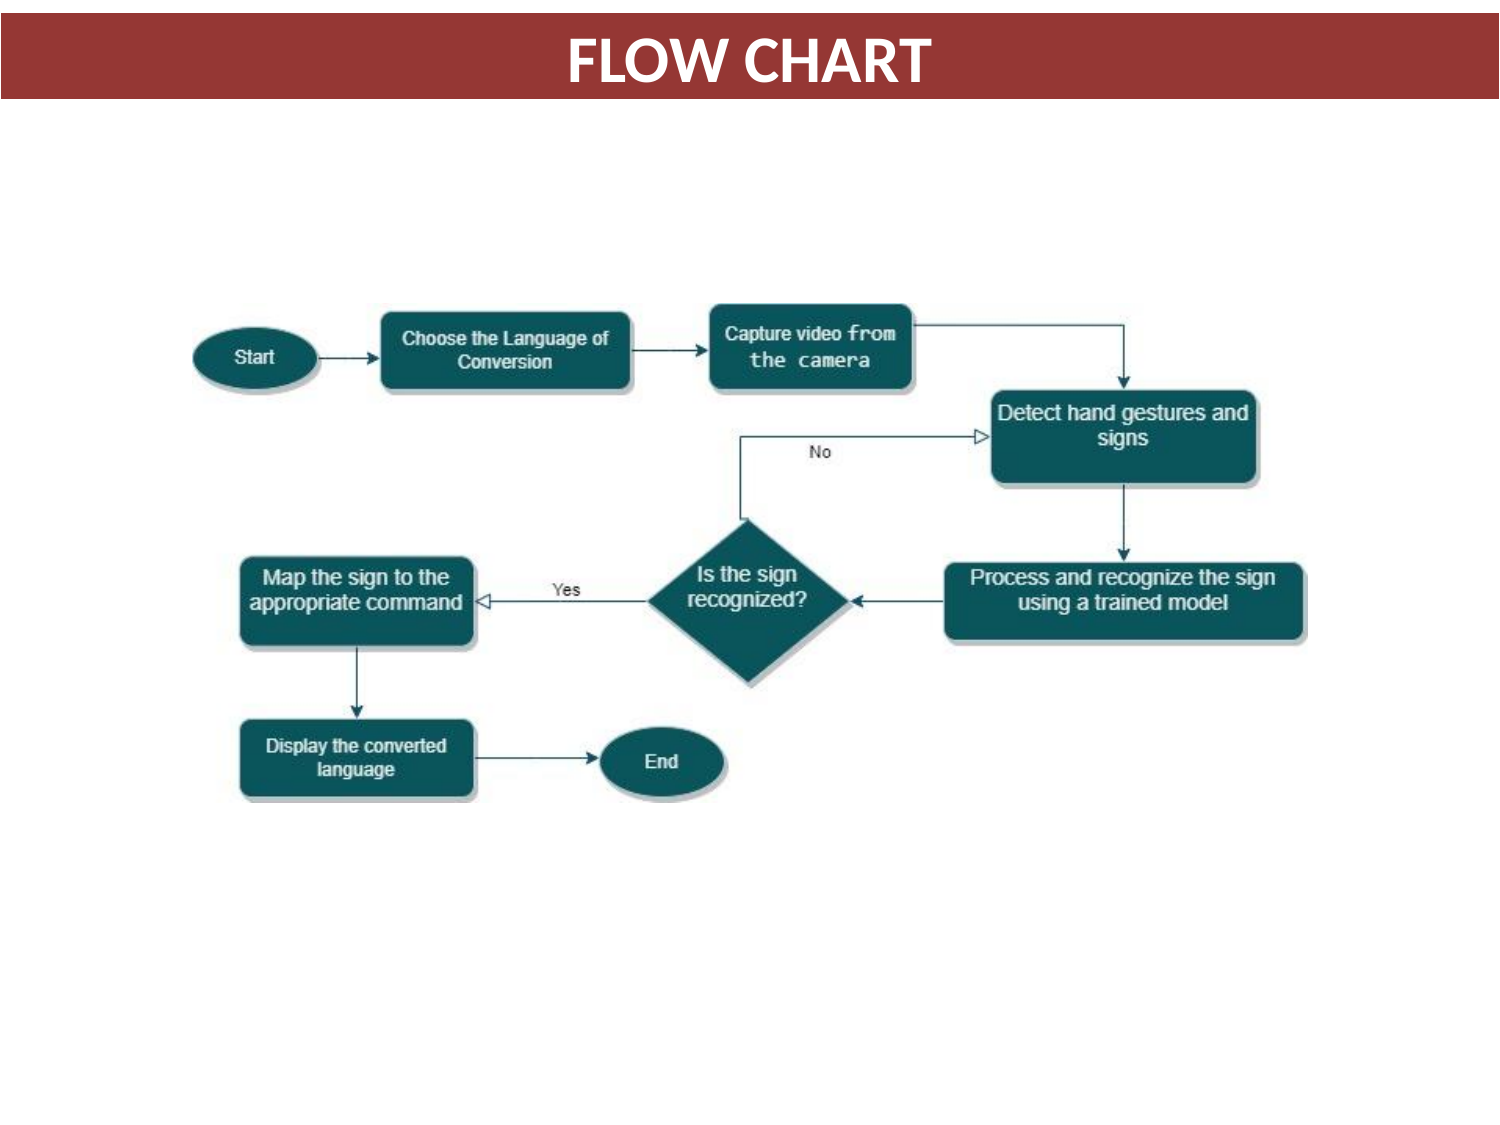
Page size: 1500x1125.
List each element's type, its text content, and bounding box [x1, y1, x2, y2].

picture [192, 303, 1308, 803]
text_box FLOW CHART [0, 12, 1500, 100]
